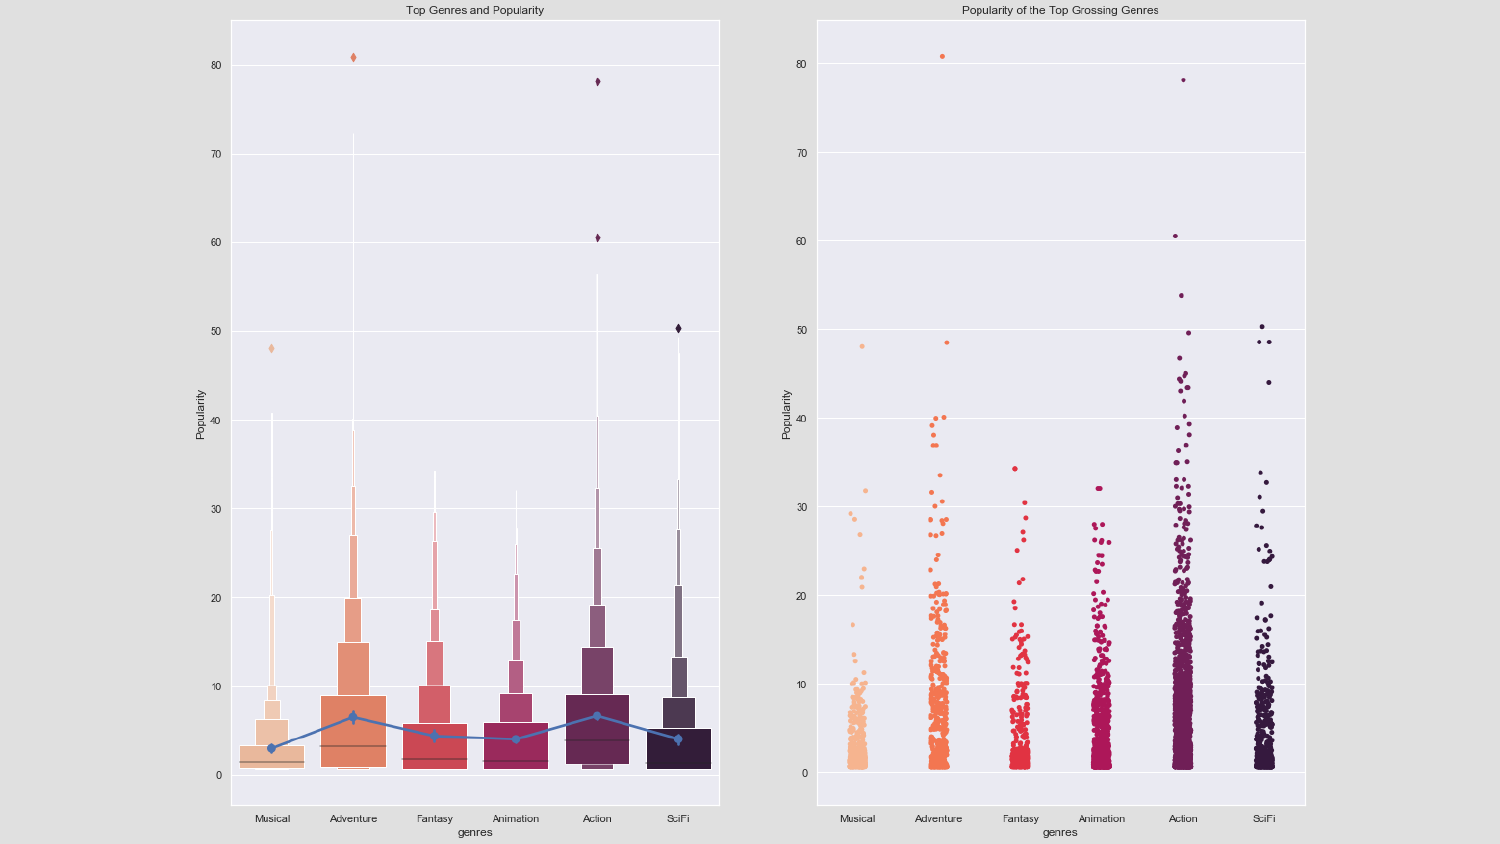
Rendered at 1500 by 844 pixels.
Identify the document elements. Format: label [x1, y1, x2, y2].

picture [188, 0, 1312, 844]
